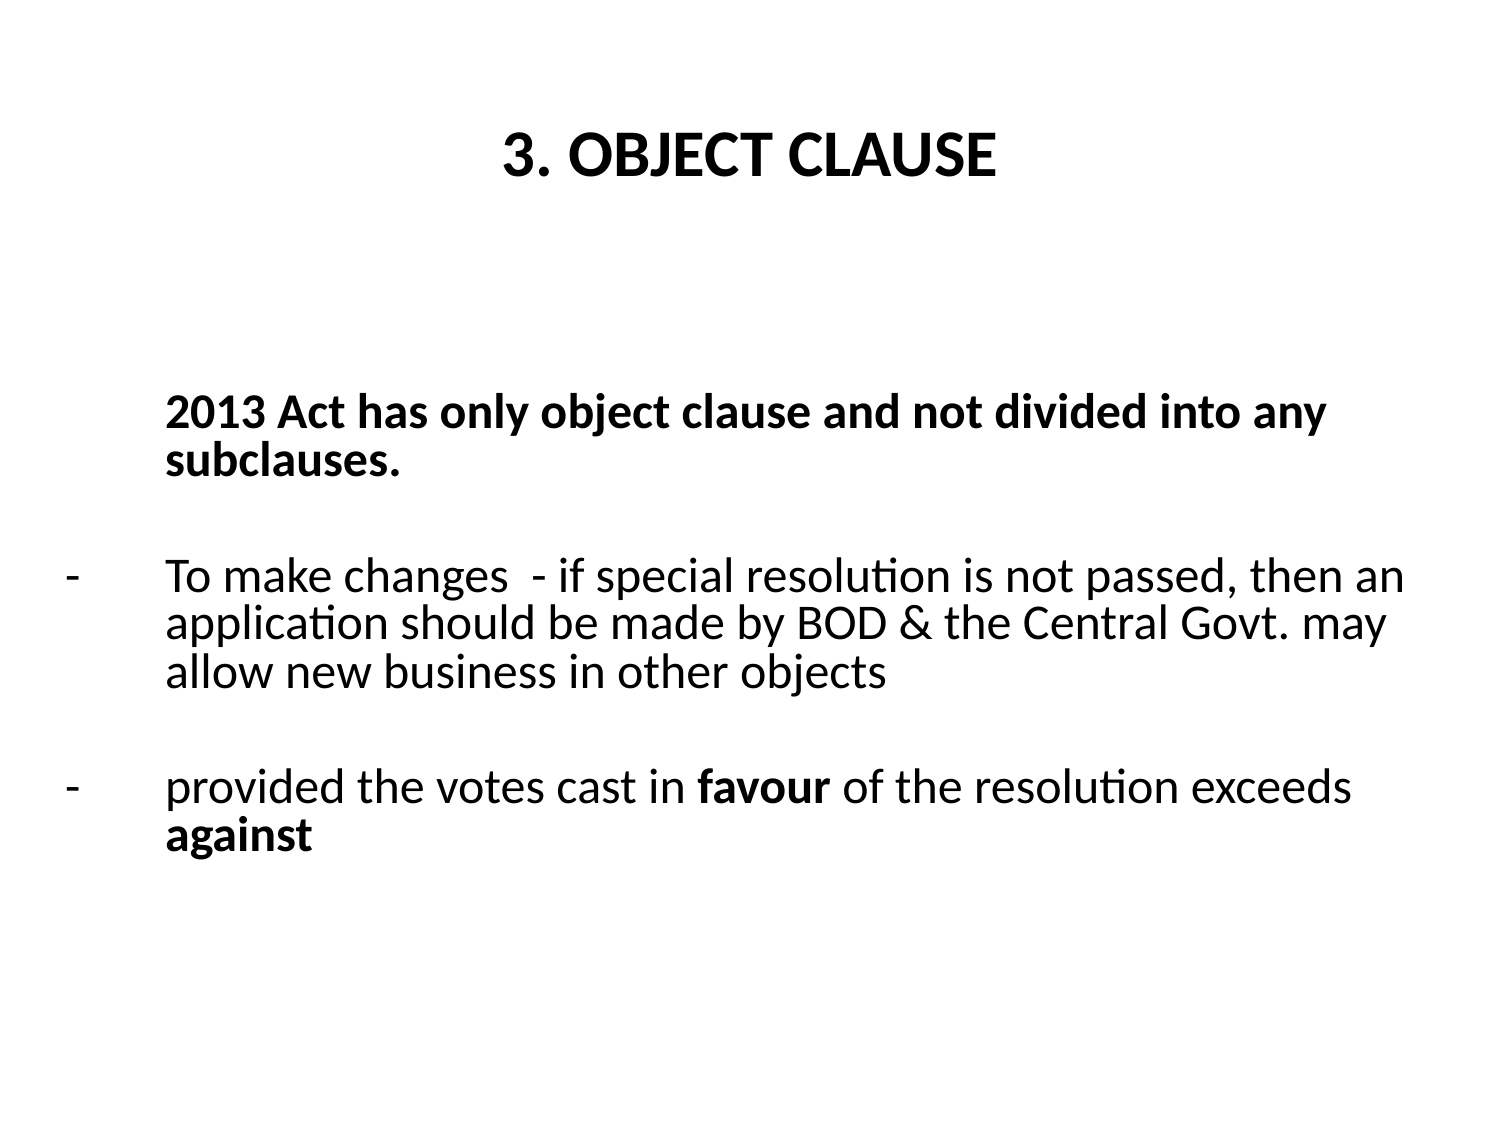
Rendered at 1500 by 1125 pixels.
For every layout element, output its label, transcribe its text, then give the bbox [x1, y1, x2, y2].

title 3. OBJECT CLAUSE [75, 99, 1425, 200]
list 2013 Act has only object clause and not divided into any subclauses. - To make changes - if special resolution is not passed, then an application should be made by BOD & the Central Govt. may allow new business in other objects - provided the votes cast in favour of the resolution exceeds against [50, 312, 1438, 1125]
